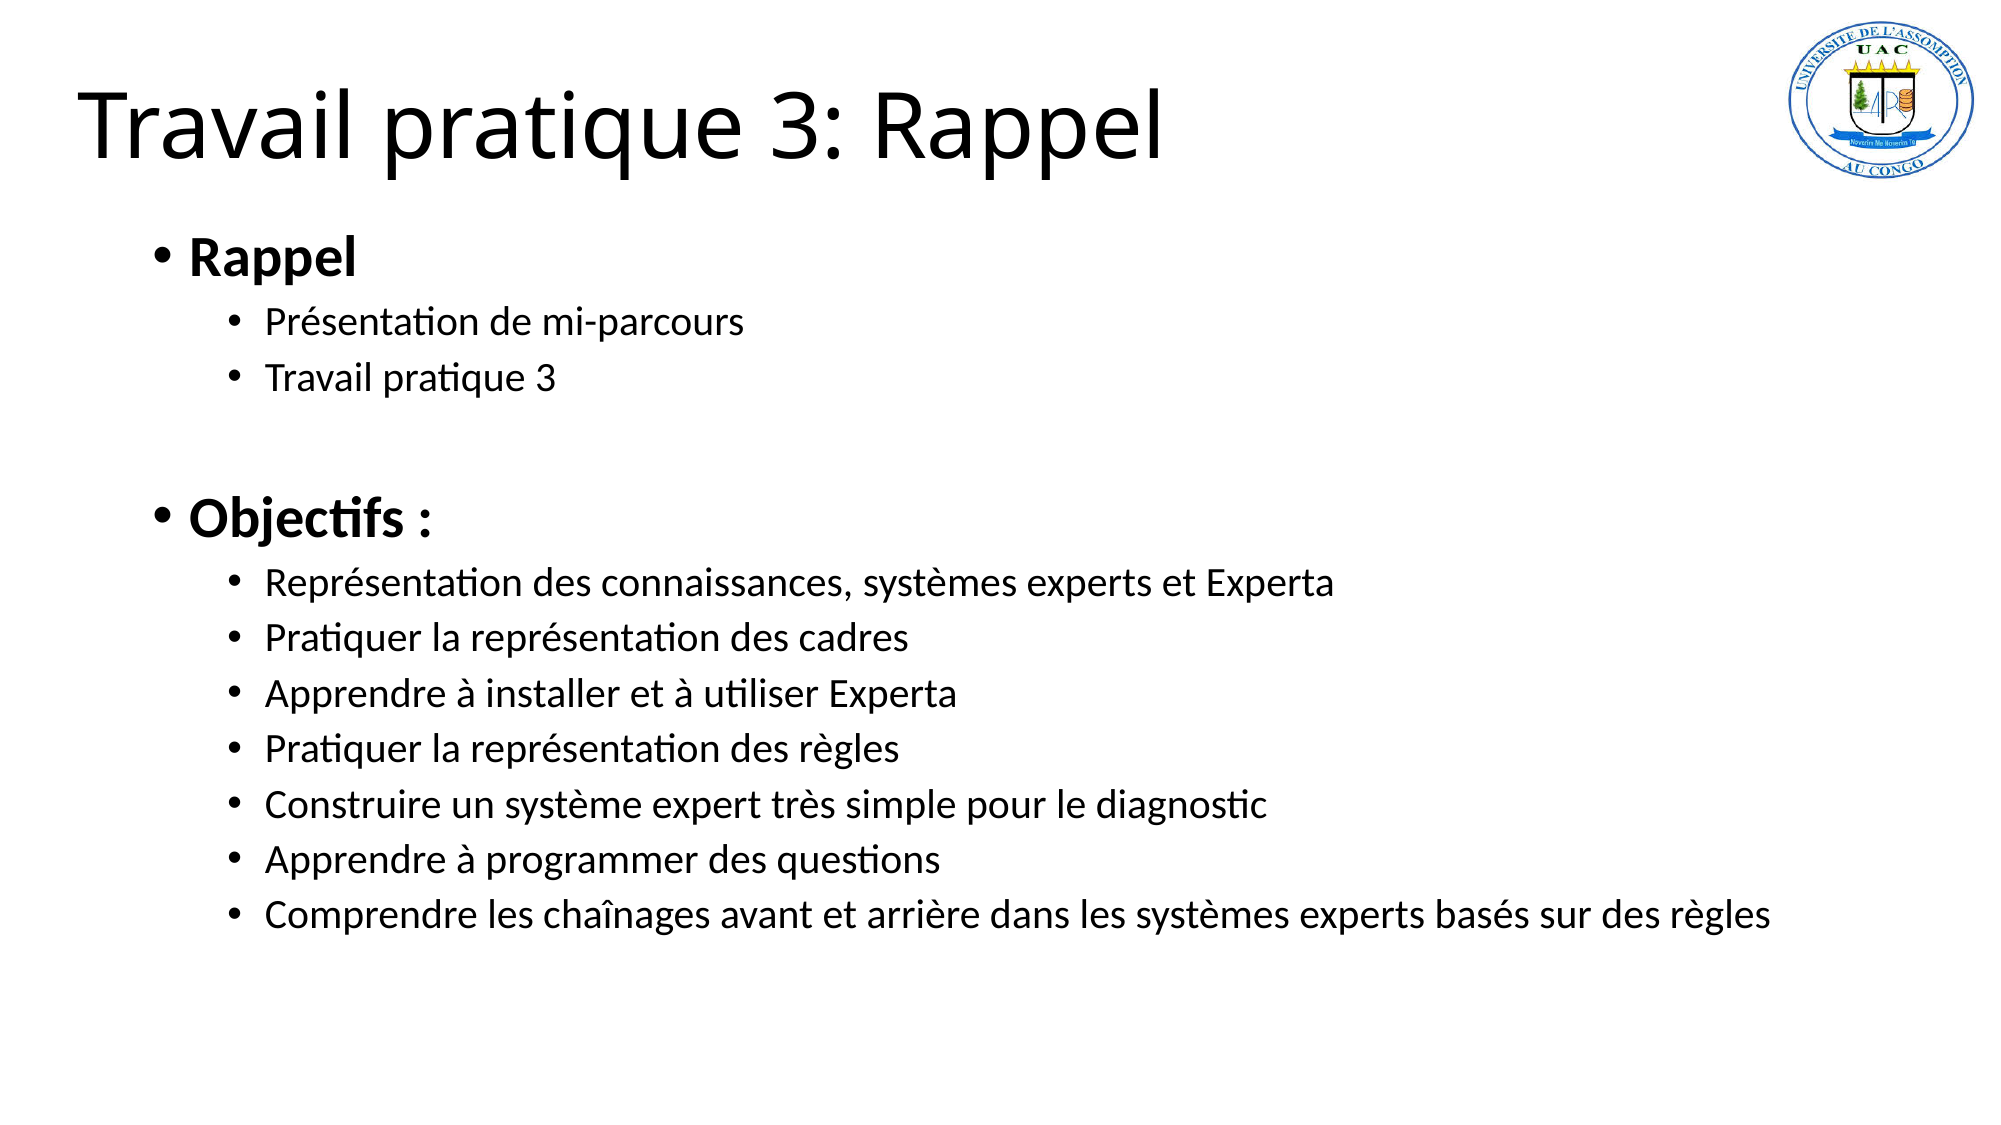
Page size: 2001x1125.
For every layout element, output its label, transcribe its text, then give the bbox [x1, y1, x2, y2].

picture [1788, 15, 1982, 184]
list Rappel Présentation de mi-parcours Travail pratique 3 Objectifs : Représentation des connaissances, systèmes experts et Experta Pratiquer la représentation des cadres Apprendre à installer et à utiliser Experta Pratiquer la représentation des règles Construire un système expert très simple pour le diagnostic Apprendre à programmer des questions Comprendre les chaînages avant et arrière dans les systèmes experts basés sur des règles [137, 219, 1863, 1066]
title Travail pratique 3: Rappel [62, 59, 1788, 199]
